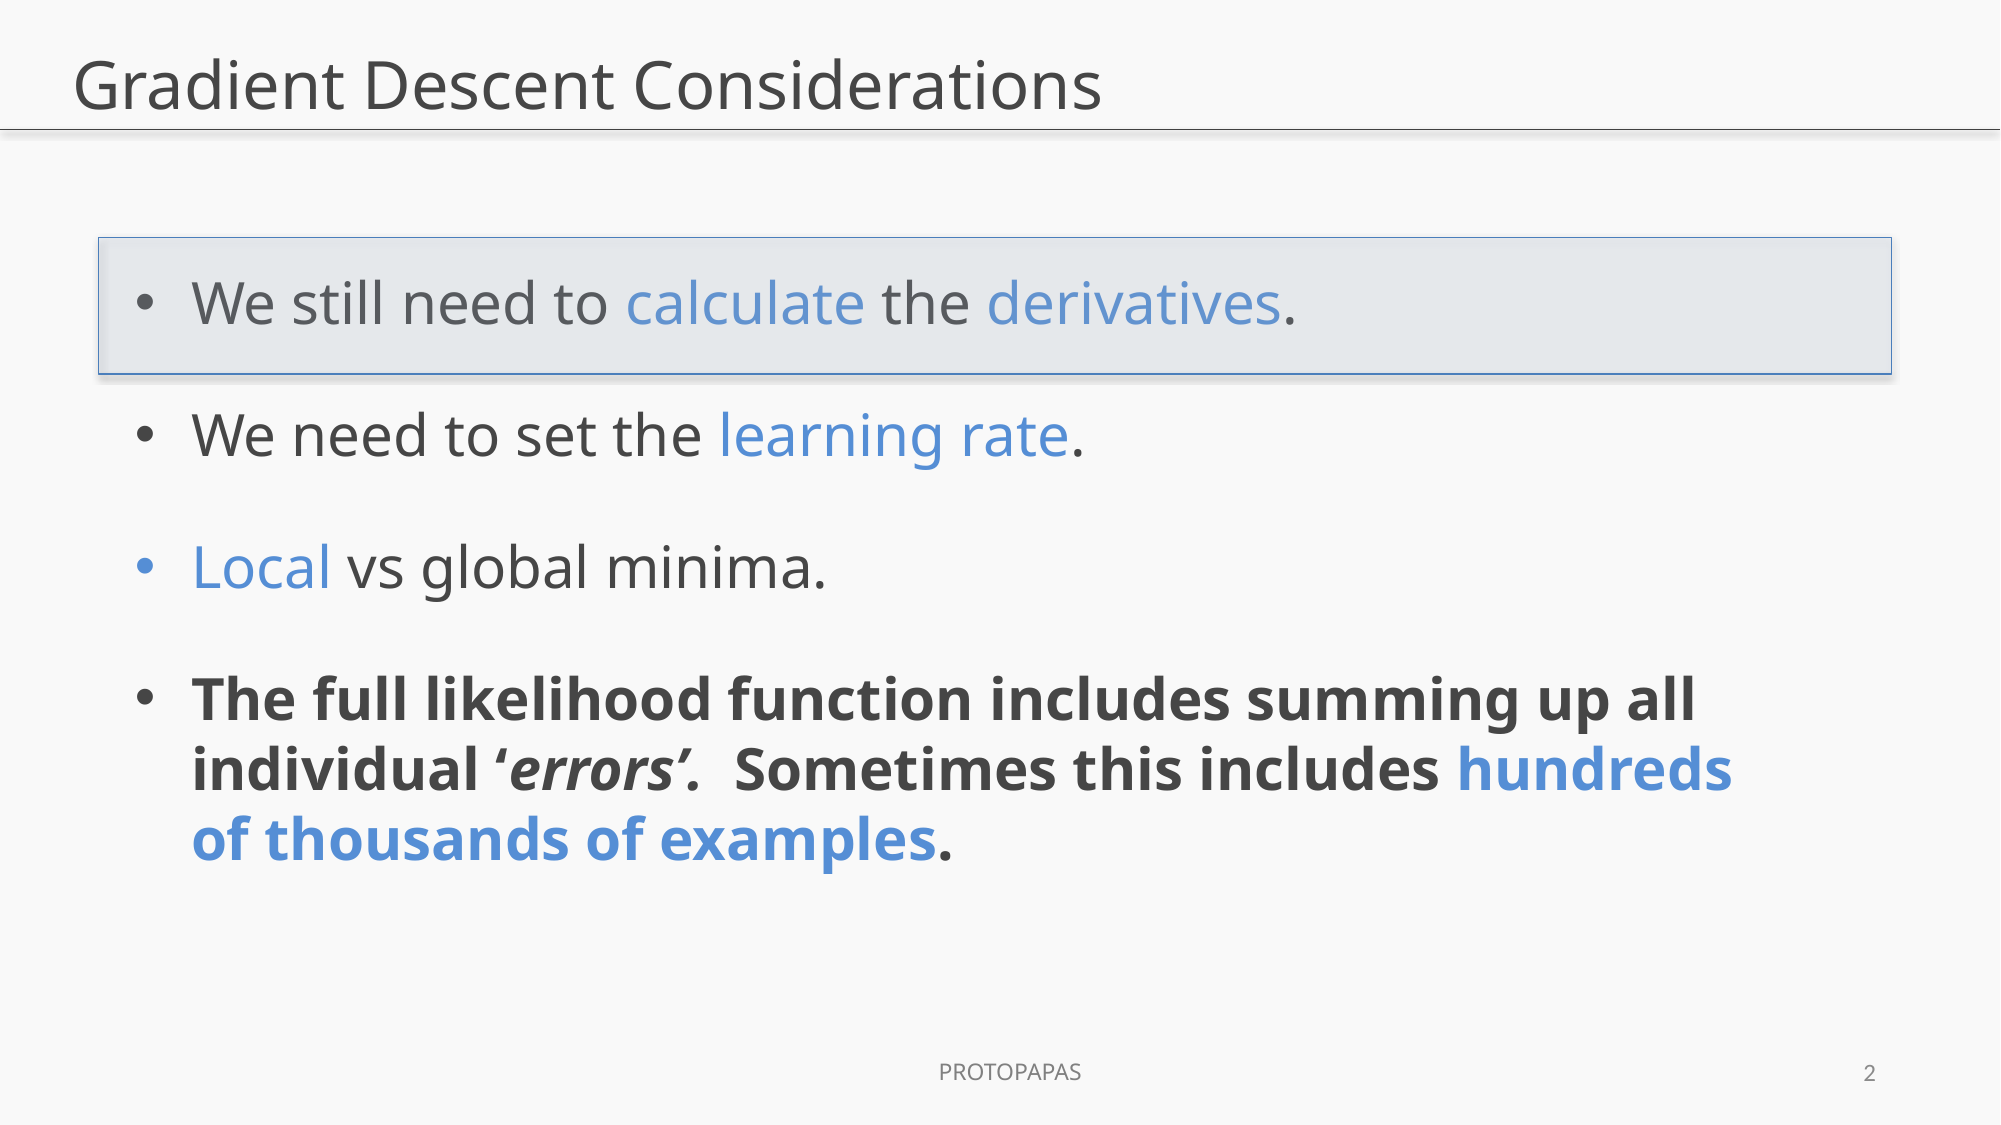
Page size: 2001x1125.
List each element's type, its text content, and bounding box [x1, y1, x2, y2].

title Gradient Descent Considerations [57, 35, 1943, 162]
text_box [98, 237, 1892, 375]
list We still need to calculate the derivatives. We need to set the learning rate. Local vs global minima. The full likelihood function includes summing up all individual ‘errors’. Sometimes this includes hundreds of thousands of examples. [120, 385, 1815, 606]
